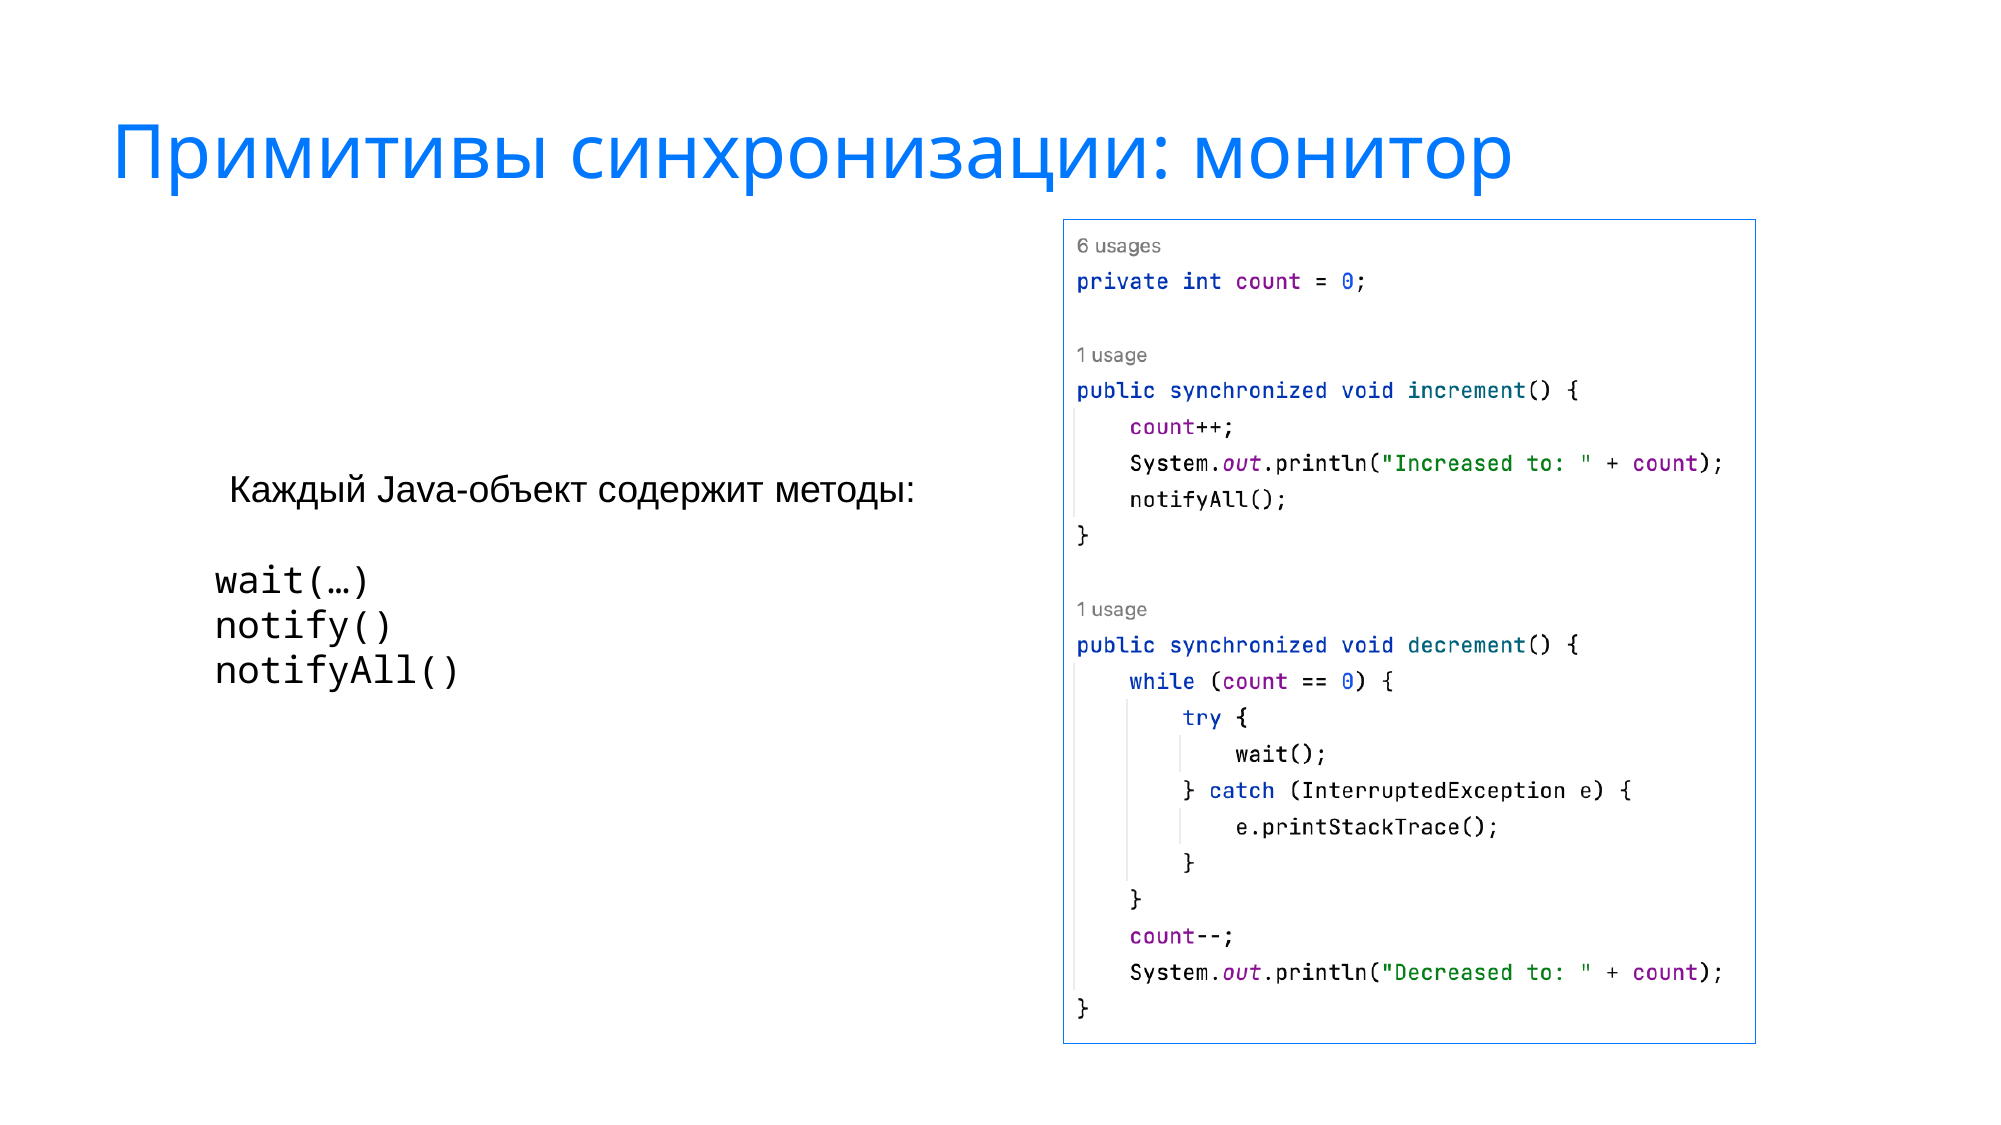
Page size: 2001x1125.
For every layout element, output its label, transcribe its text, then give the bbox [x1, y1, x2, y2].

text_box wait(…) notify() notifyAll() [199, 548, 477, 743]
picture [1062, 218, 1756, 1044]
title Примитивы синхронизации: монитор [111, 113, 1809, 220]
text_box Каждый Java-объект содержит методы: [214, 457, 932, 517]
